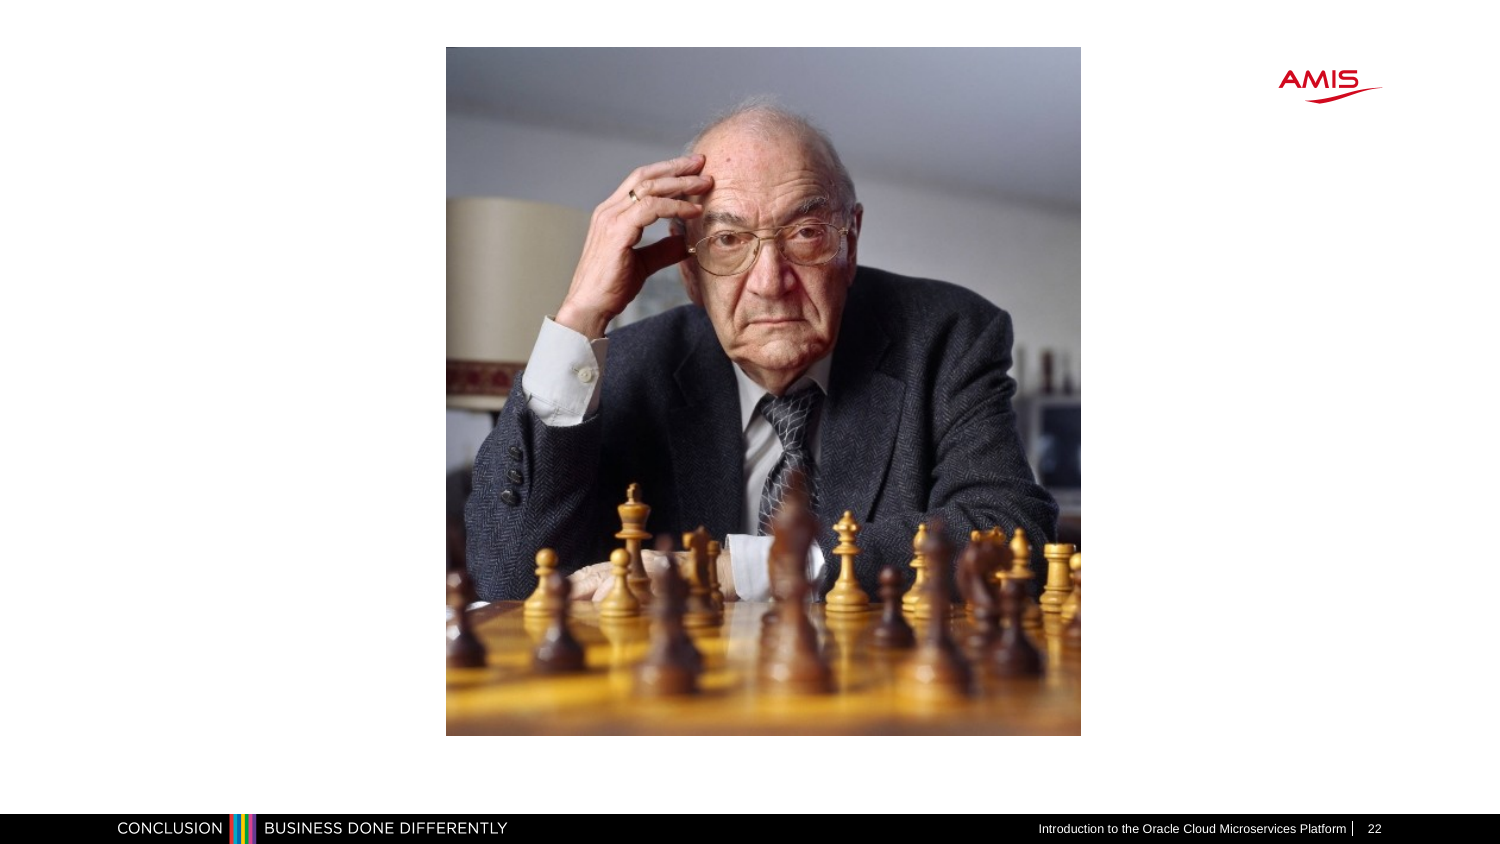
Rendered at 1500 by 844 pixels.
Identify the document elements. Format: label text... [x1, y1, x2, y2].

picture [0, 814, 236, 844]
slide_number 22 [1358, 820, 1382, 839]
picture [446, 47, 1081, 736]
footer Introduction to the Oracle Cloud Microservices Platform [814, 820, 1347, 839]
picture [1181, 58, 1388, 106]
picture [239, 814, 1500, 844]
